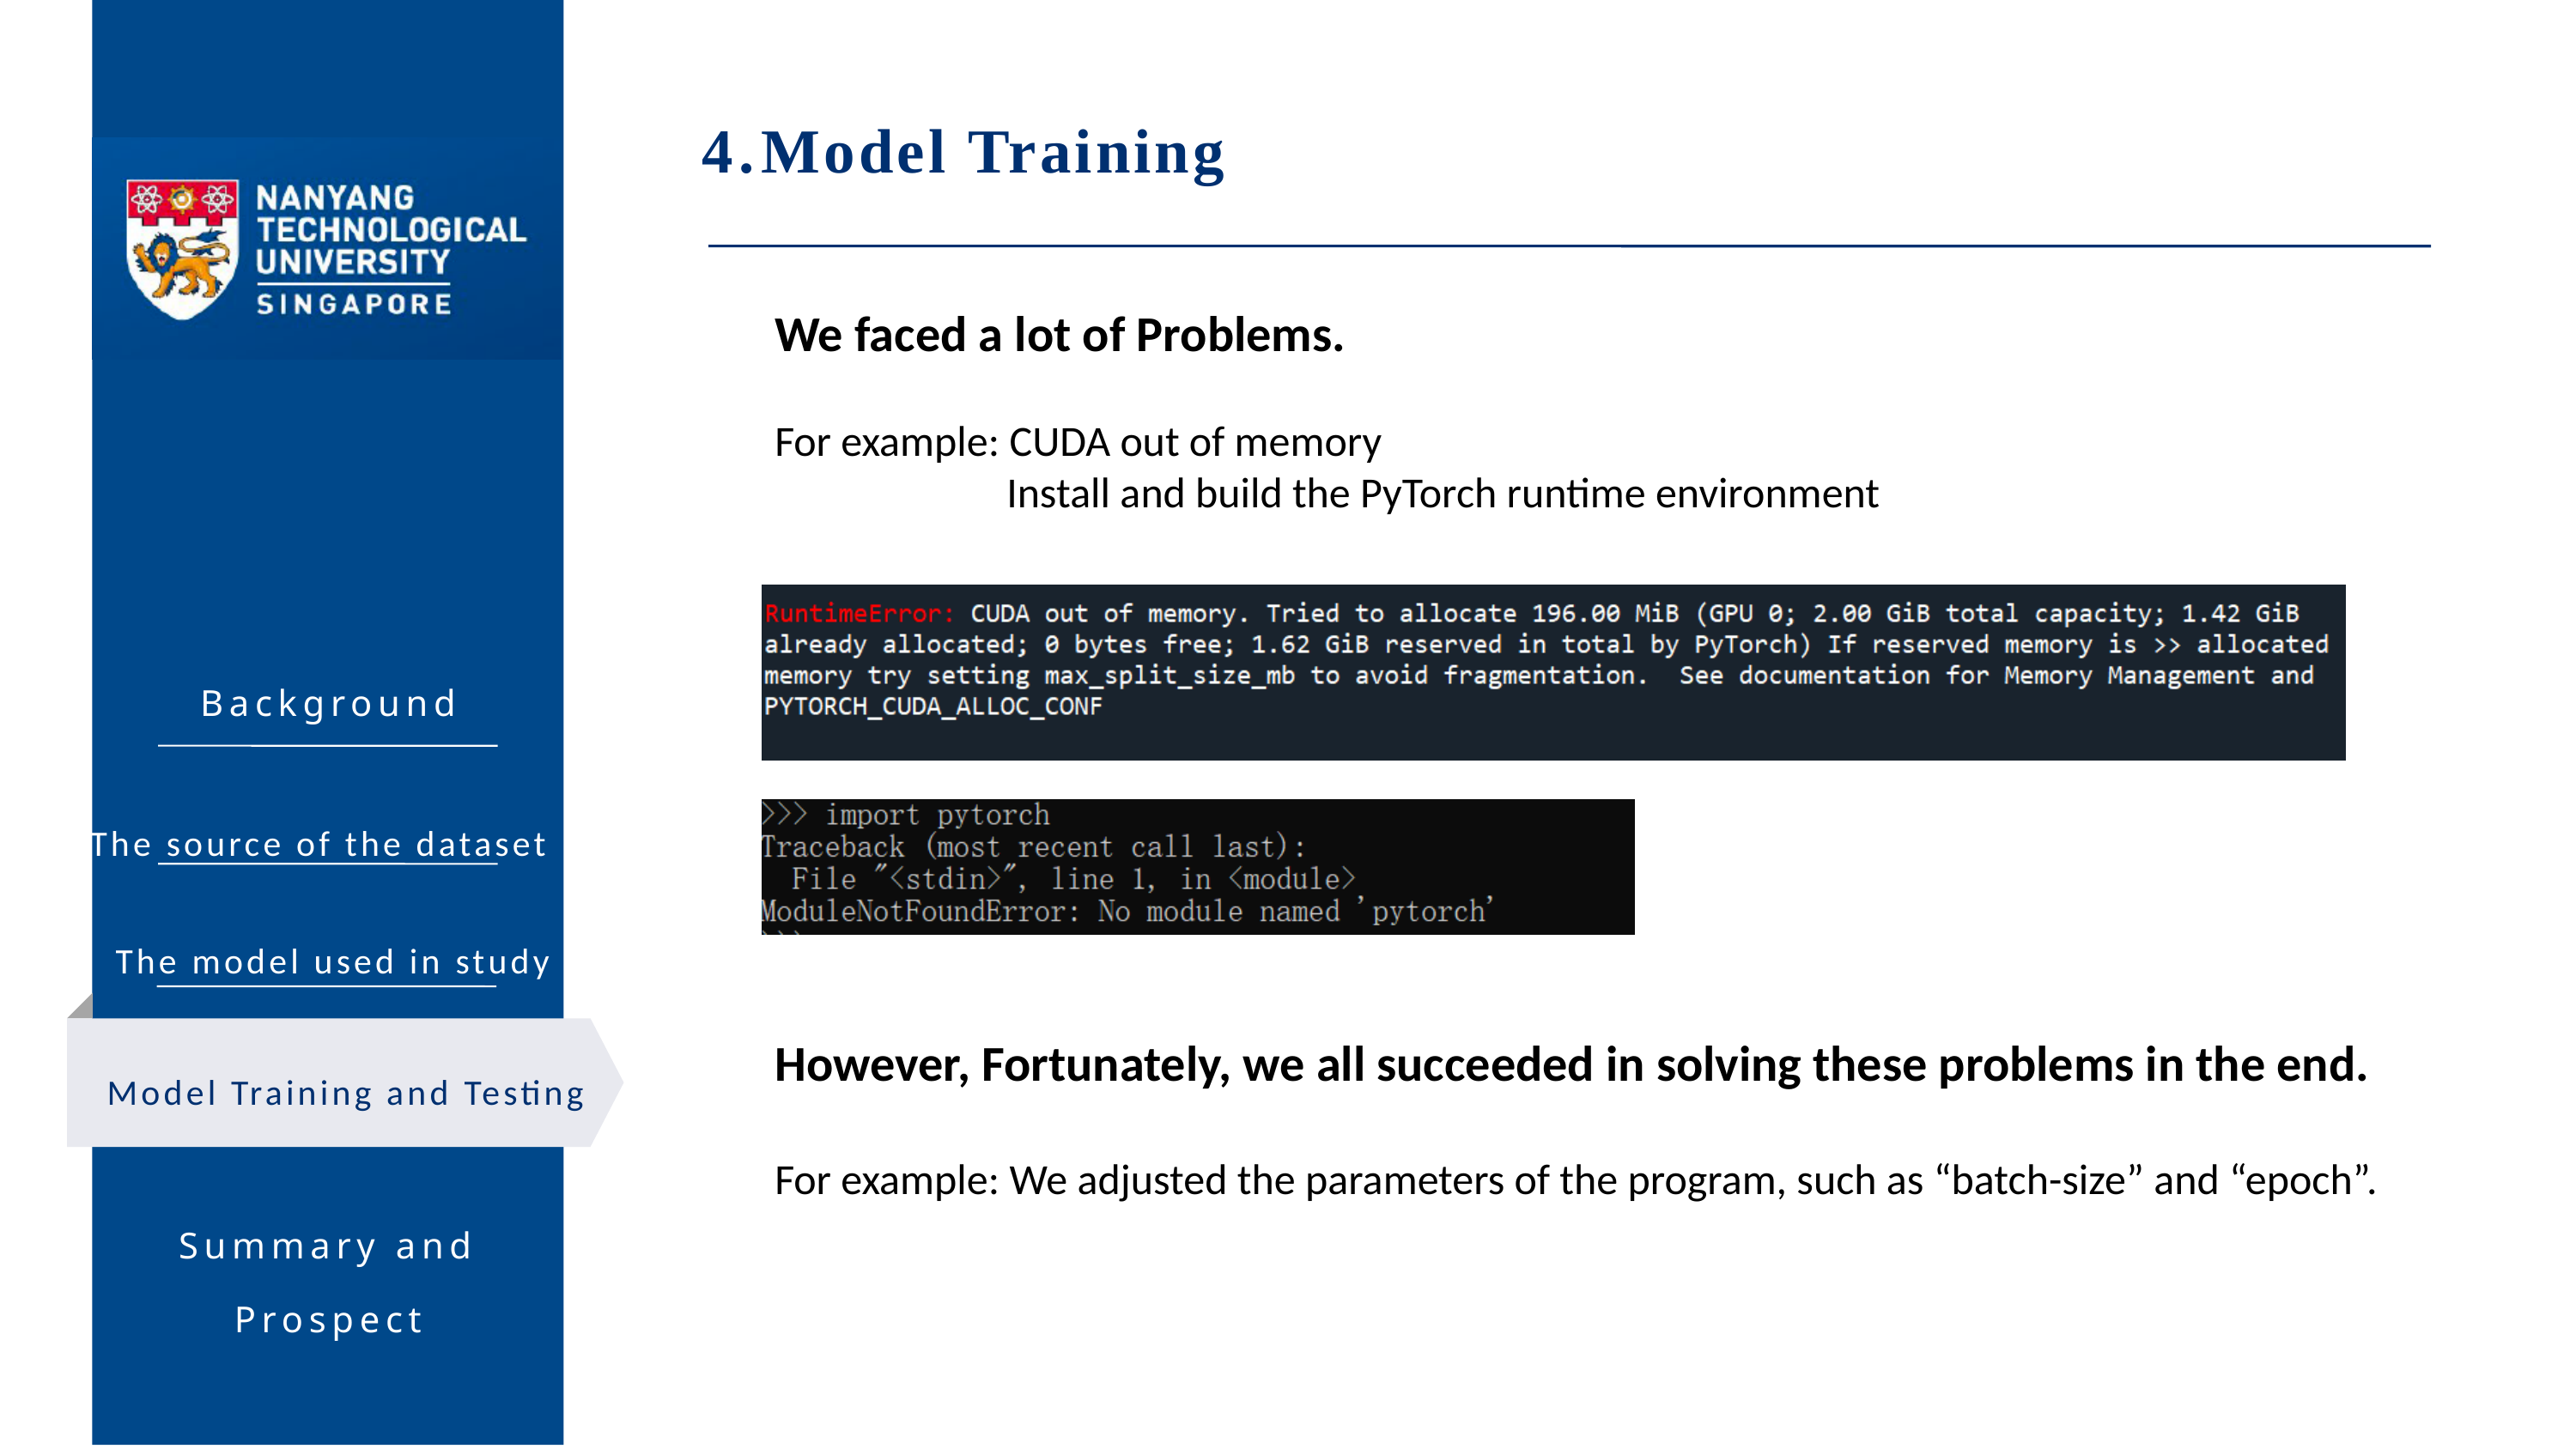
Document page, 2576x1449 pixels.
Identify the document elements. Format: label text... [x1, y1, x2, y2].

picture [762, 798, 1635, 936]
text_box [66, 0, 624, 1446]
text_box We faced a lot of Problems. For example: CUDA out of memory Install and build the PyTorch runtime environment [762, 294, 2216, 523]
text_box 4.Model Training [702, 105, 2425, 185]
picture [92, 137, 562, 360]
picture [762, 584, 2346, 761]
text_box However, Fortunately, we all succeeded in solving these problems in the end. For example: We adjusted the parameters of the program, such as “batch-size” and “epoch”. [762, 1024, 2410, 1210]
